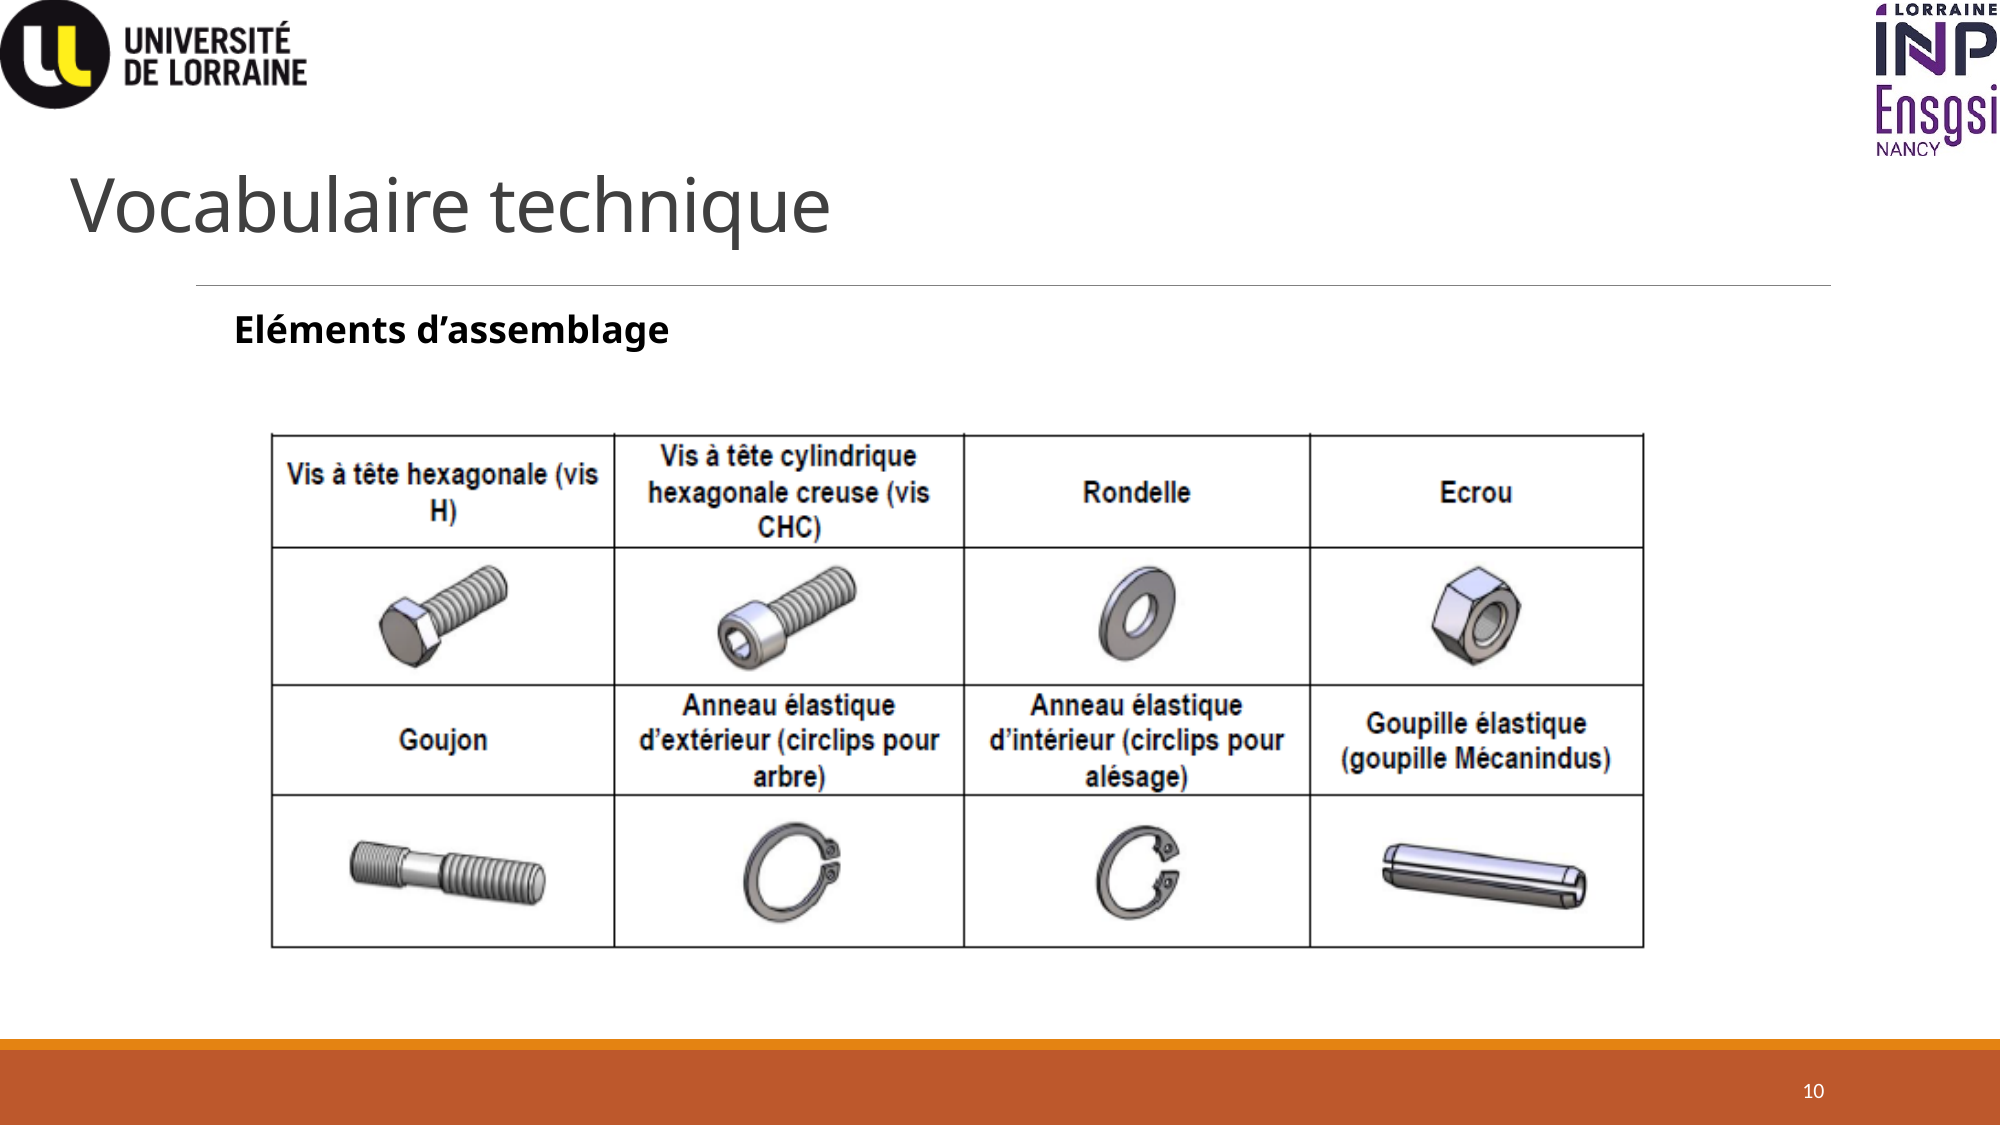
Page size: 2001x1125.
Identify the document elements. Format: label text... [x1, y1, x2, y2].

picture [265, 427, 1652, 954]
picture [1876, 3, 1997, 156]
picture [0, 0, 314, 110]
slide_number 10 [1624, 1059, 1840, 1120]
title Vocabulaire technique [55, 117, 1681, 256]
text_box Eléments d’assemblage [218, 298, 686, 359]
